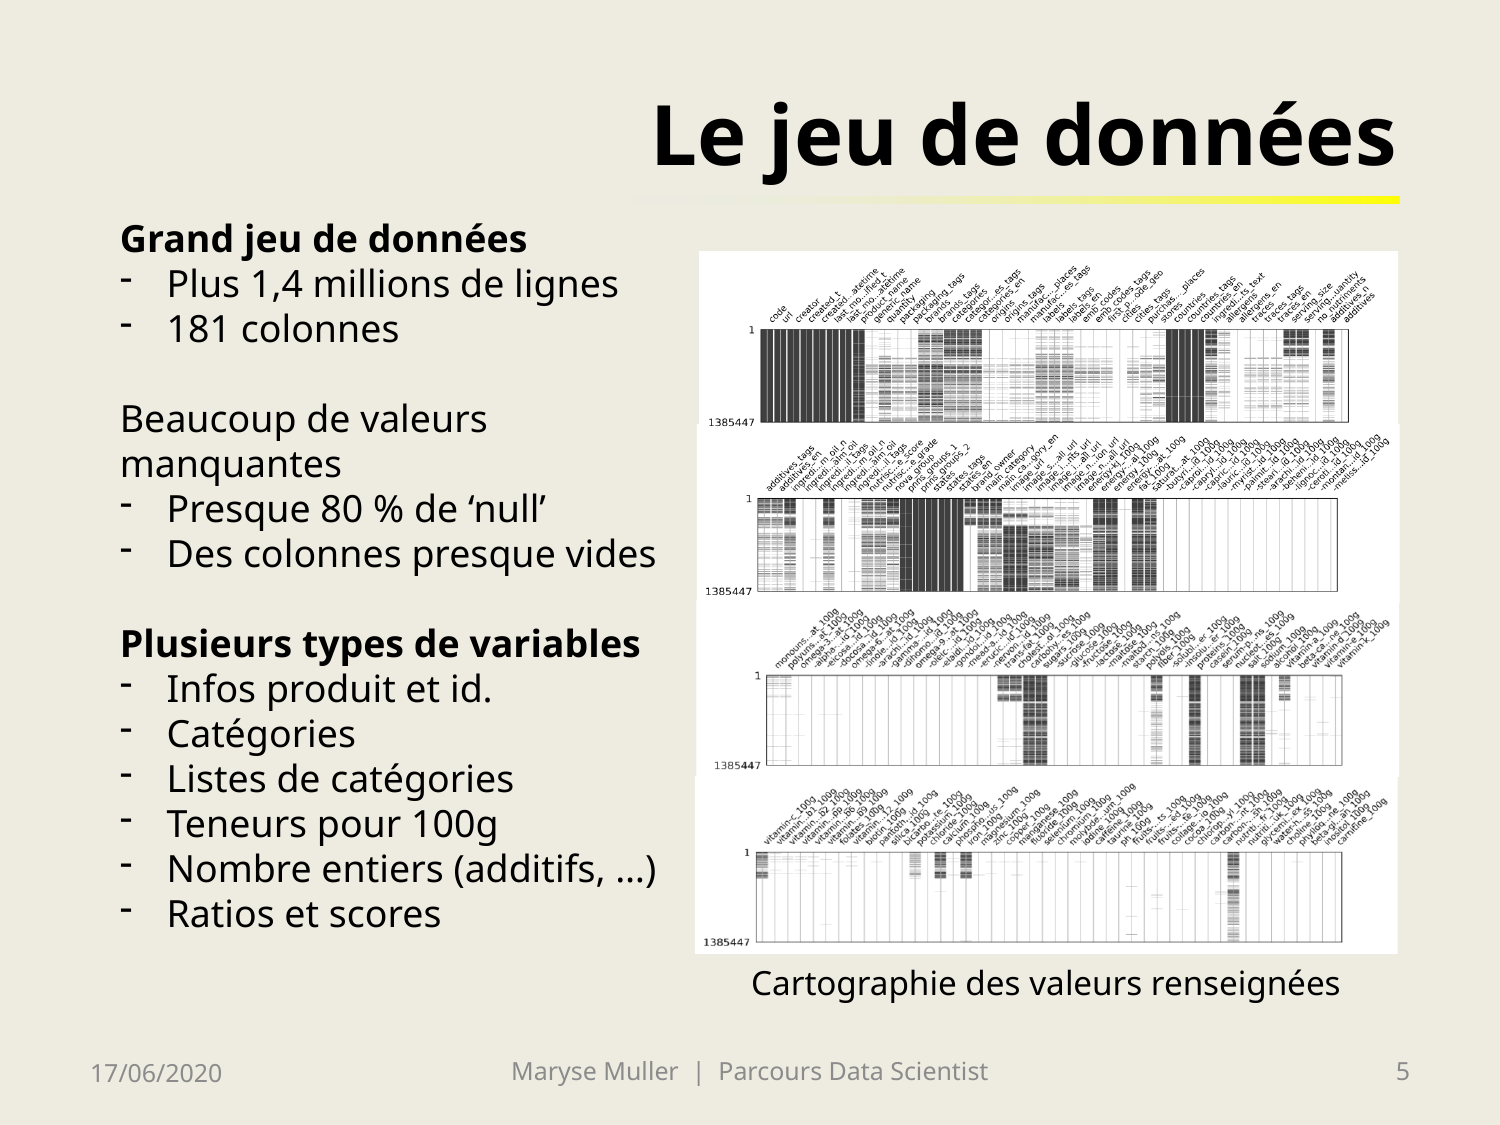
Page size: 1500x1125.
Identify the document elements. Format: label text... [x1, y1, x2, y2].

footer Maryse Muller | Parcours Data Scientist [472, 1042, 1028, 1103]
slide_number 5 [1074, 1042, 1425, 1103]
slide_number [75, 1042, 425, 1103]
text_box [625, 194, 1402, 206]
title Le jeu de données [123, 45, 1413, 220]
text_box Grand jeu de données Plus 1,4 millions de lignes 181 colonnes Beaucoup de valeurs manquantes Presque 80 % de ‘null’ Des colonnes presque vides Plusieurs types de variables Infos produit et id. Catégories Listes de catégories Teneurs pour 100g Nombre entiers (additifs, …) Ratios et scores [104, 208, 680, 943]
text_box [694, 250, 1400, 1009]
